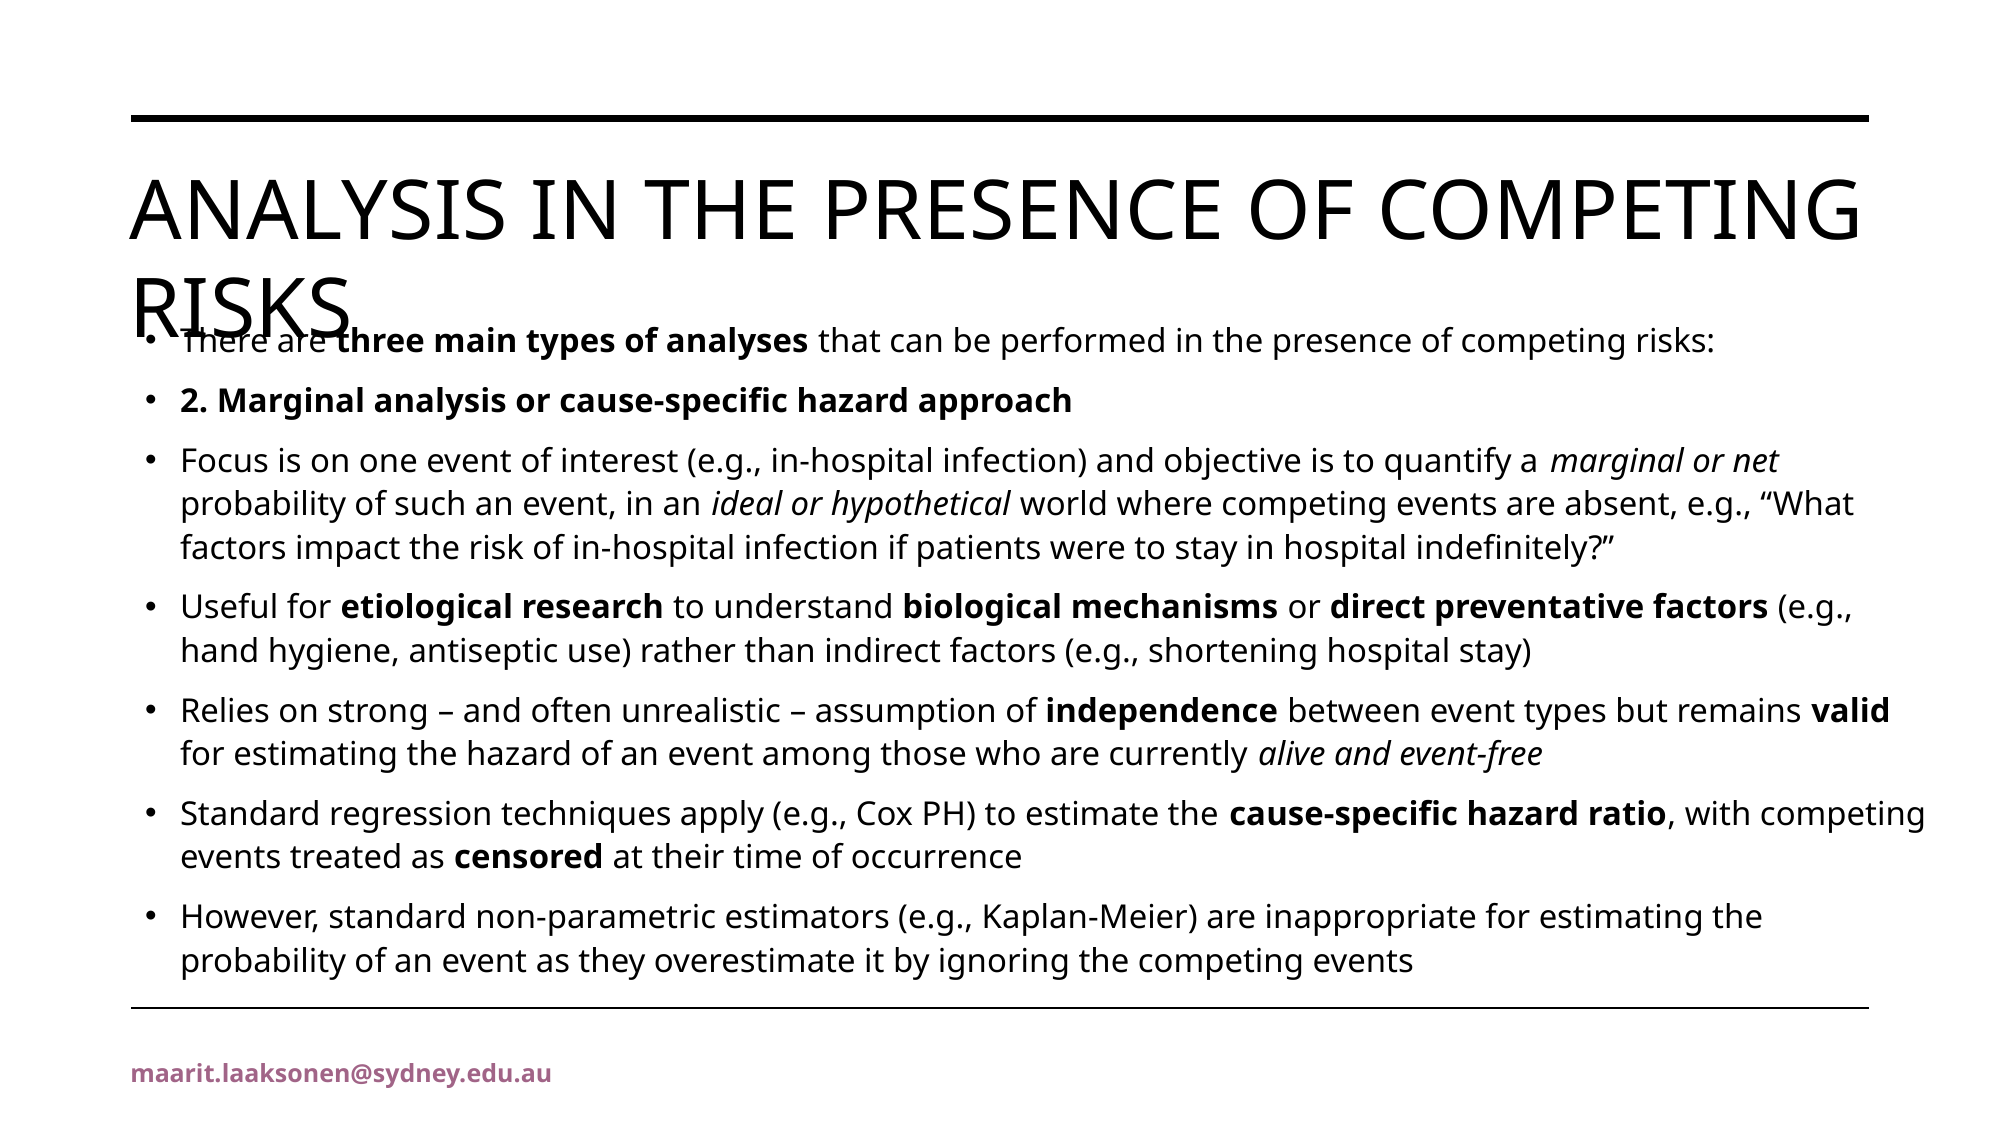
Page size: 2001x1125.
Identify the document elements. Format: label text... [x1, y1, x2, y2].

title Analysis in the presence of competing risks [114, 149, 1886, 364]
footer maarit.laaksonen@sydney.edu.au [115, 1042, 861, 1103]
list There are three main types of analyses that can be performed in the presence of competing risks: 2. Marginal analysis or cause-specific hazard approach Focus is on one event of interest (e.g., in-hospital infection) and objective is to quantify a marginal or net probability of such an event, in an ideal or hypothetical world where competing events are absent, e.g., “What factors impact the risk of in-hospital infection if patients were to stay in hospital indefinitely?” Useful for etiological research to understand biological mechanisms or direct preventative factors (e.g., hand hygiene, antiseptic use) rather than indirect factors (e.g., shortening hospital stay) Relies on strong – and often unrealistic – assumption of independence between event types but remains valid for estimating the hazard of an event among those who are currently alive and event-free Standard regression techniques apply (e.g., Cox PH) to estimate the cause-specific hazard ratio, with competing events treated as censored at their time of occurrence However, standard non-parametric estimators (e.g., Kaplan-Meier) are inappropriate for estimating the probability of an event as they overestimate it by ignoring the competing events [130, 308, 1955, 1002]
